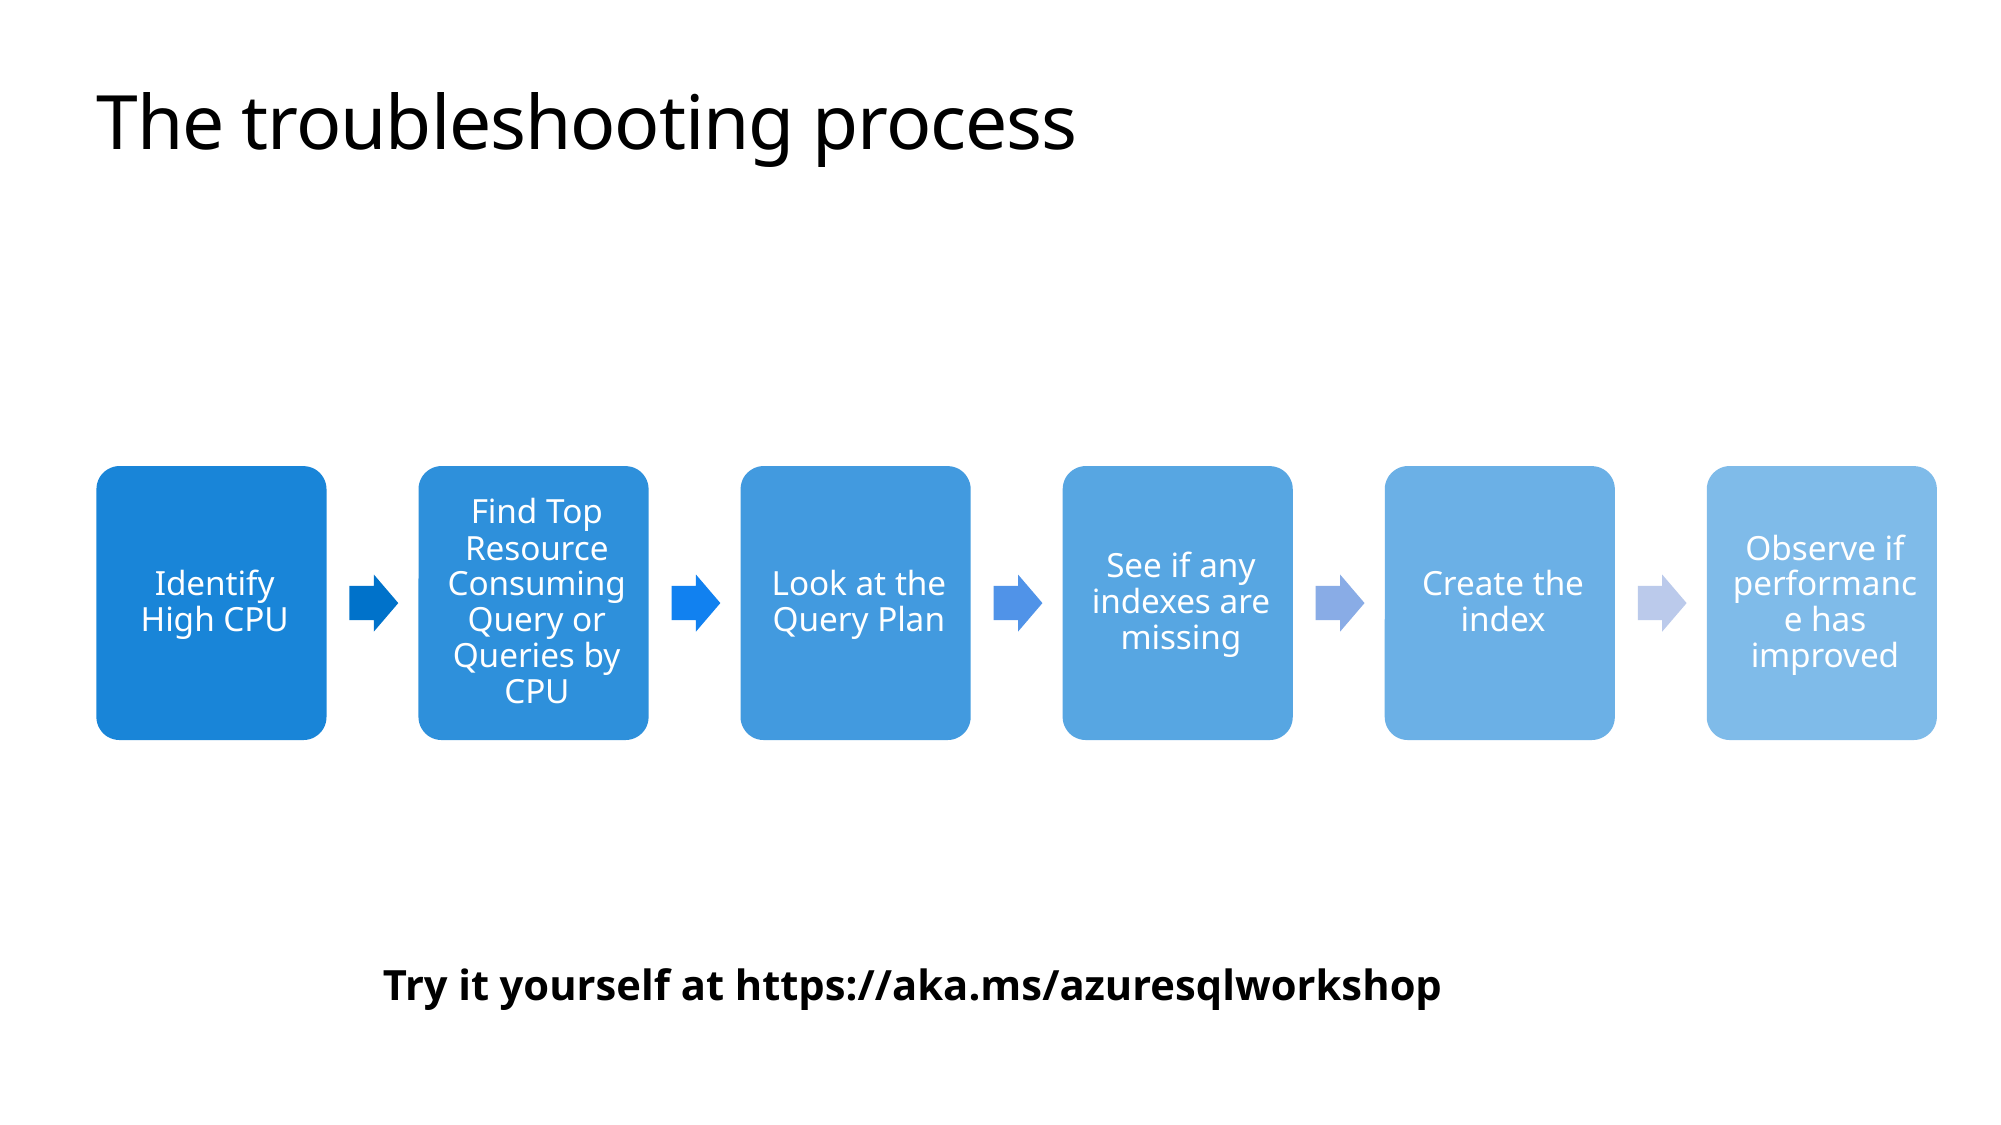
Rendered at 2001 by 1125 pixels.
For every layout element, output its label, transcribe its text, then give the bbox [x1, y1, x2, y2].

title The troubleshooting process [96, 75, 1904, 166]
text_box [96, 246, 1938, 960]
text_box Try it yourself at https://aka.ms/azuresqlworkshop [382, 960, 1465, 1010]
